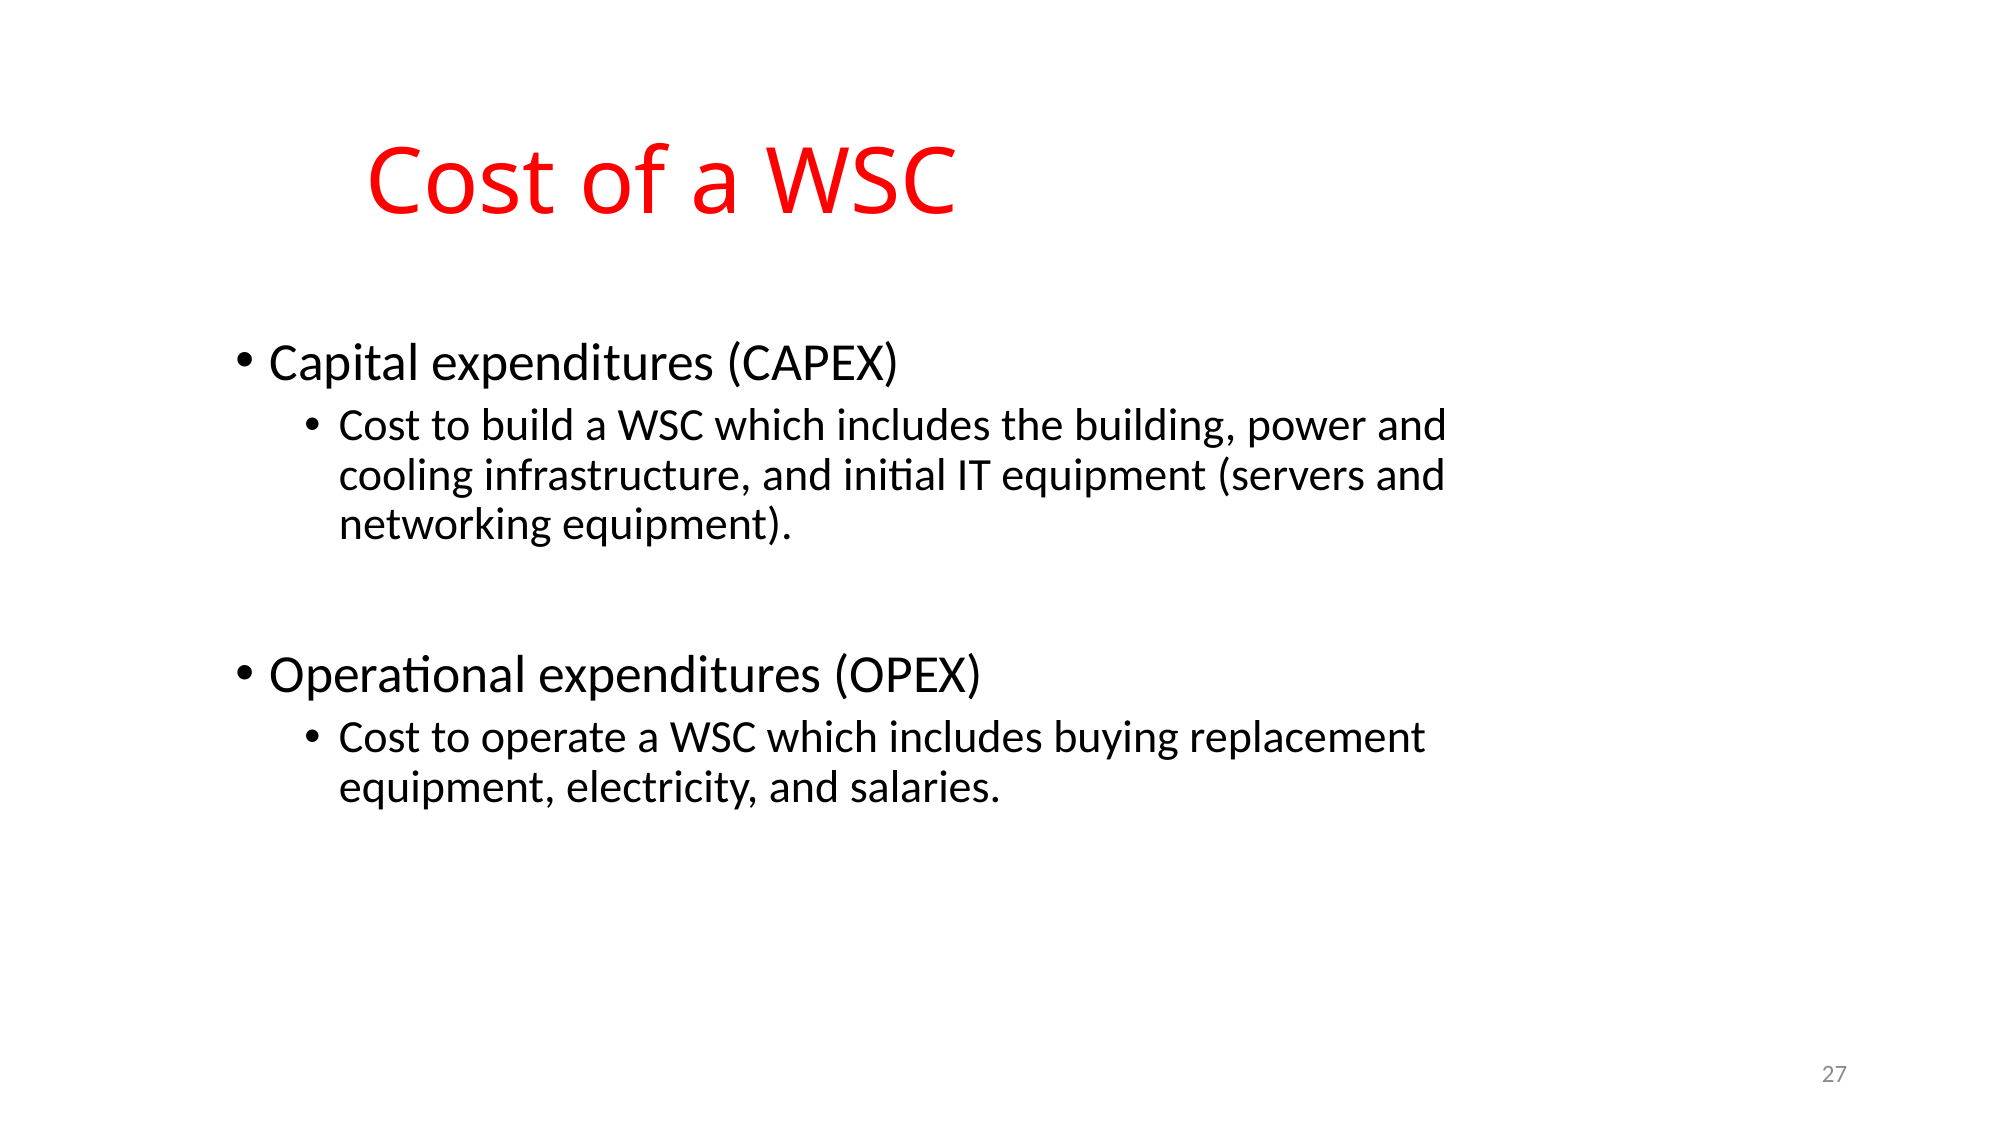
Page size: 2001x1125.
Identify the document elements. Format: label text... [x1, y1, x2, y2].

slide_number 27 [1412, 1042, 1863, 1103]
title Cost of a WSC [350, 125, 1709, 242]
list Capital expenditures (CAPEX) Cost to build a WSC which includes the building, power and cooling infrastructure, and initial IT equipment (servers and networking equipment). Operational expenditures (OPEX) Cost to operate a WSC which includes buying replacement equipment, electricity, and salaries. [220, 326, 1544, 823]
